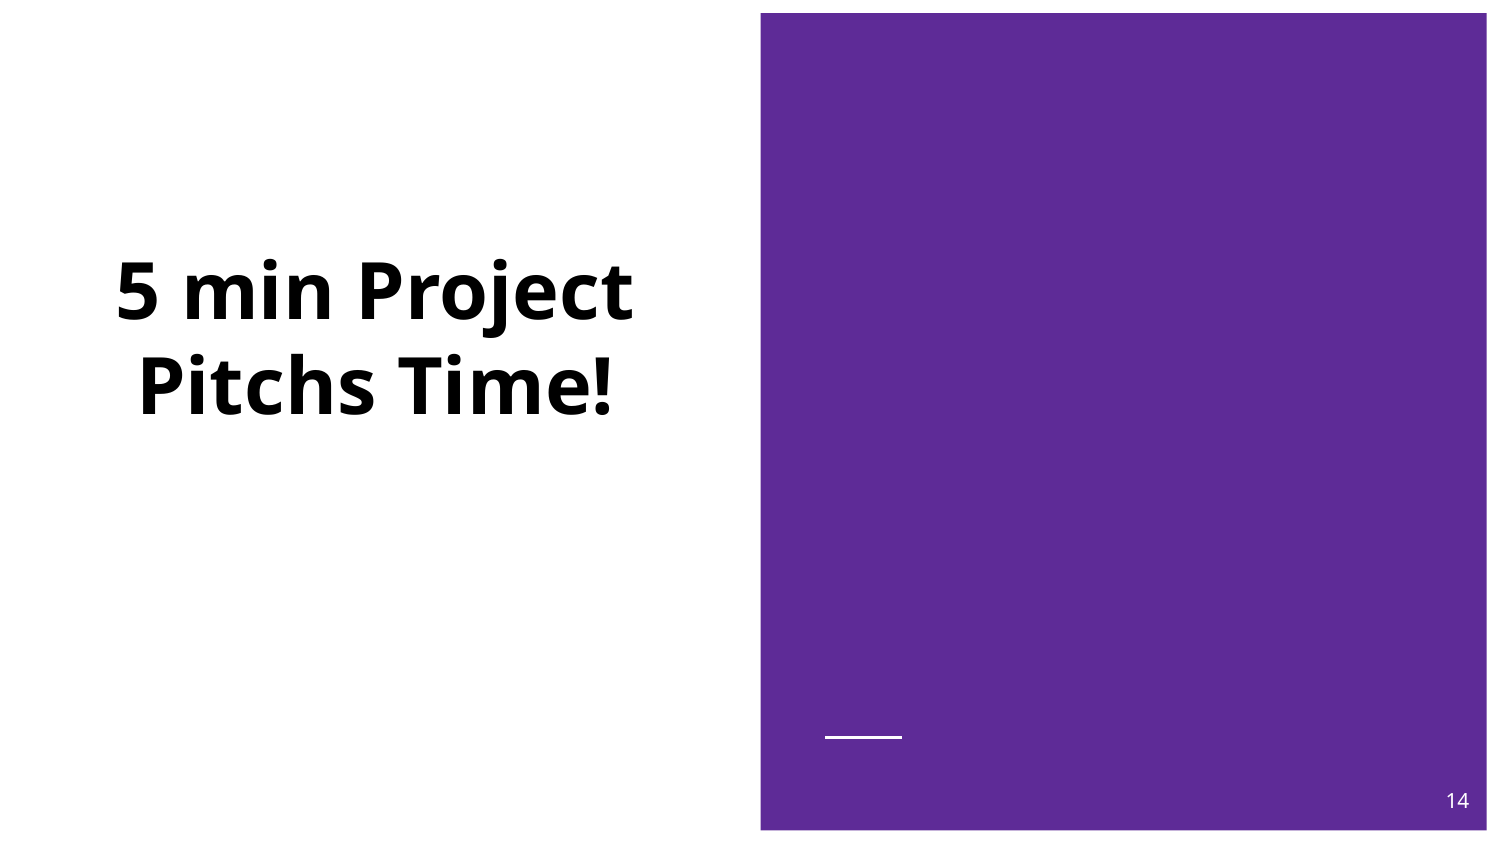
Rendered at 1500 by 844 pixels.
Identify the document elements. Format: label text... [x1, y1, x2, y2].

slide_number ‹#› [1394, 769, 1484, 834]
title 5 min Project Pitchs Time! [43, 193, 708, 446]
